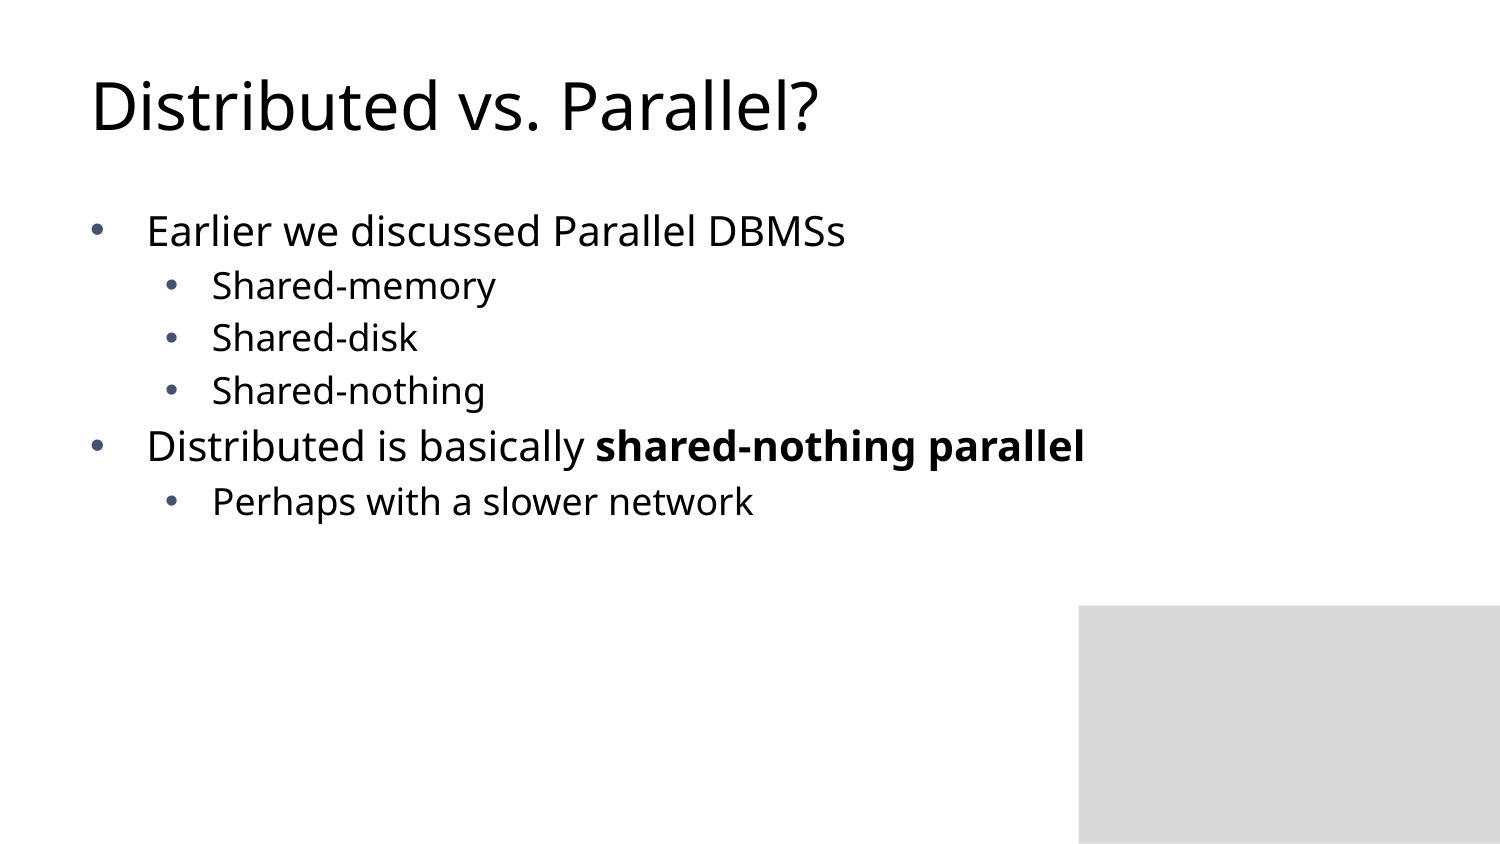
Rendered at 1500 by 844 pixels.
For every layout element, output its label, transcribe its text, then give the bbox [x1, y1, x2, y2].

title Distributed vs. Parallel? [75, 33, 1425, 175]
list Earlier we discussed Parallel DBMSs Shared-memory Shared-disk Shared-nothing Distributed is basically shared-nothing parallel Perhaps with a slower network [75, 196, 1425, 754]
